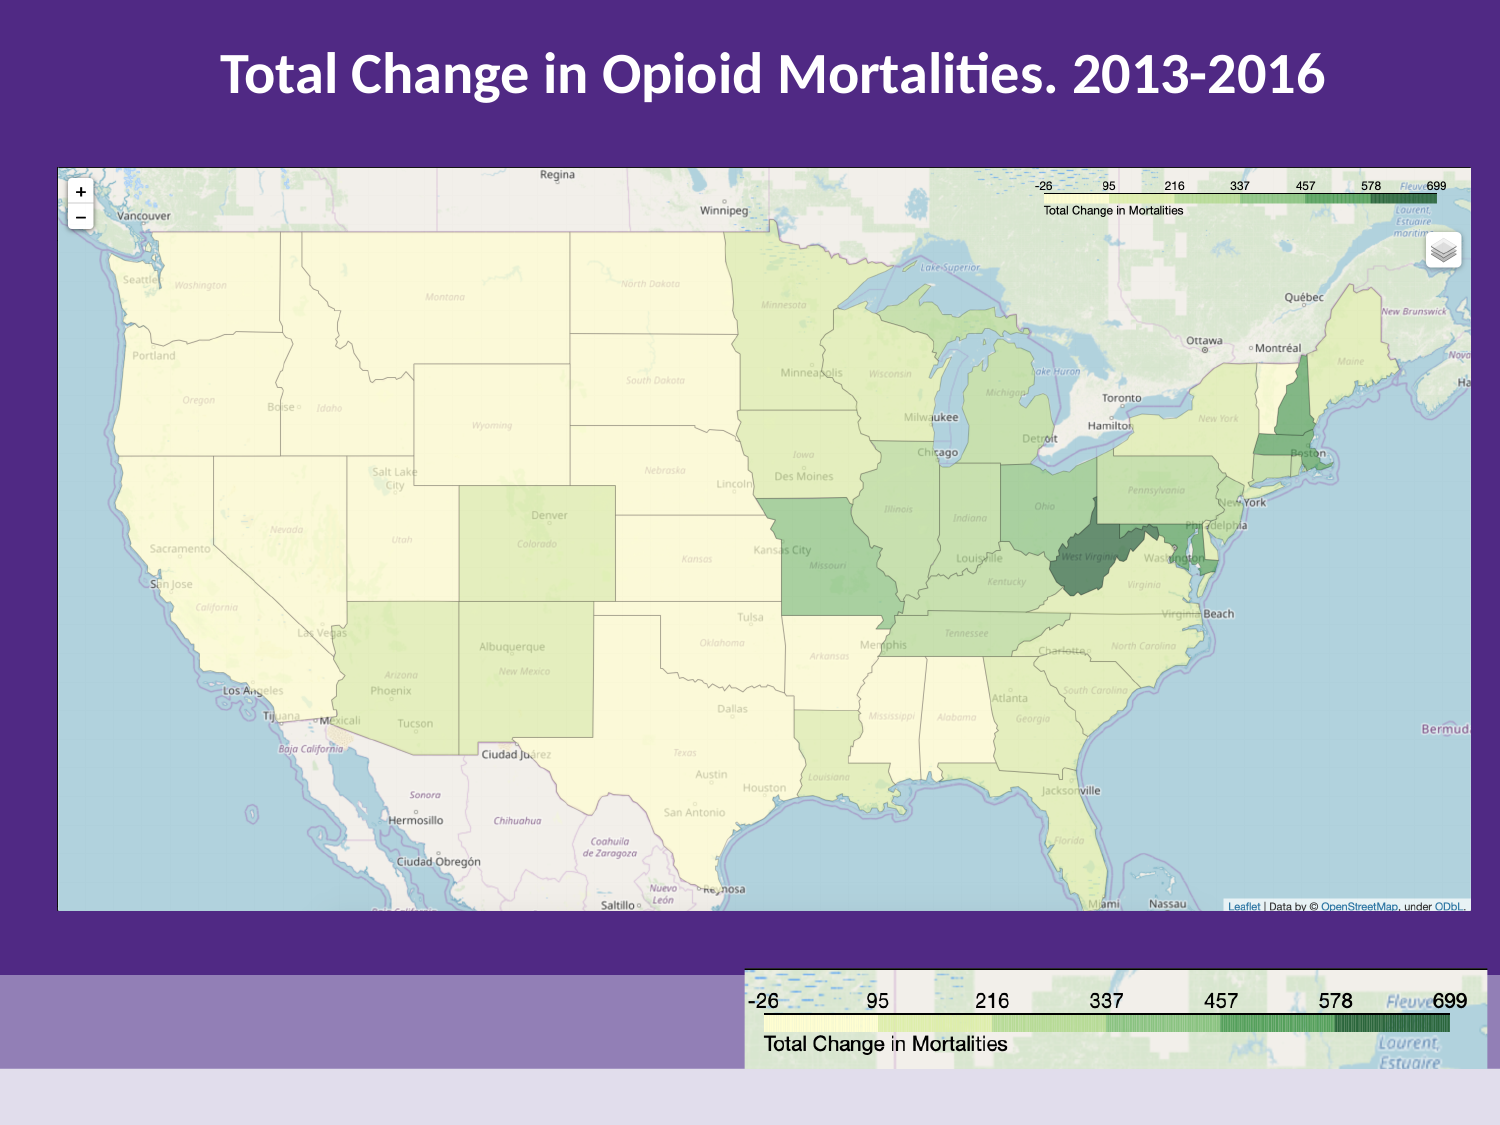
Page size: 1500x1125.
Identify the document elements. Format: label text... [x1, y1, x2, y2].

picture [0, 0, 1500, 1125]
text_box Total Change in Opioid Mortalities. 2013-2016 [205, 27, 1341, 113]
